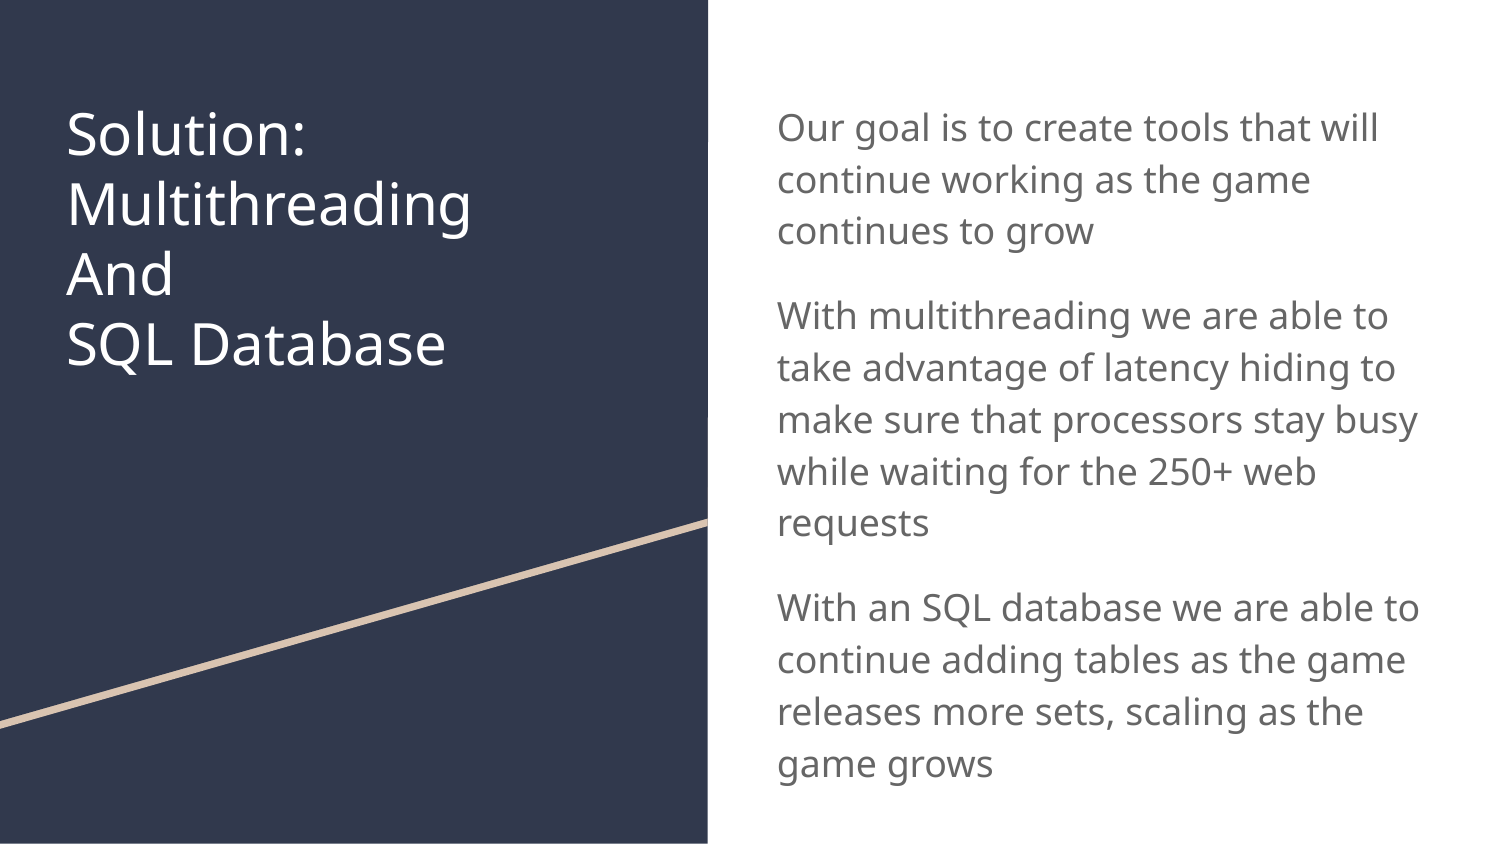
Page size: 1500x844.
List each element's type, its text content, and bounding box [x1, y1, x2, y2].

list Our goal is to create tools that will continue working as the game continues to grow With multithreading we are able to take advantage of latency hiding to make sure that processors stay busy while waiting for the 250+ web requests With an SQL database we are able to continue adding tables as the game releases more sets, scaling as the game grows [761, 82, 1446, 755]
title Solution: Multithreading And SQL Database [51, 82, 660, 494]
